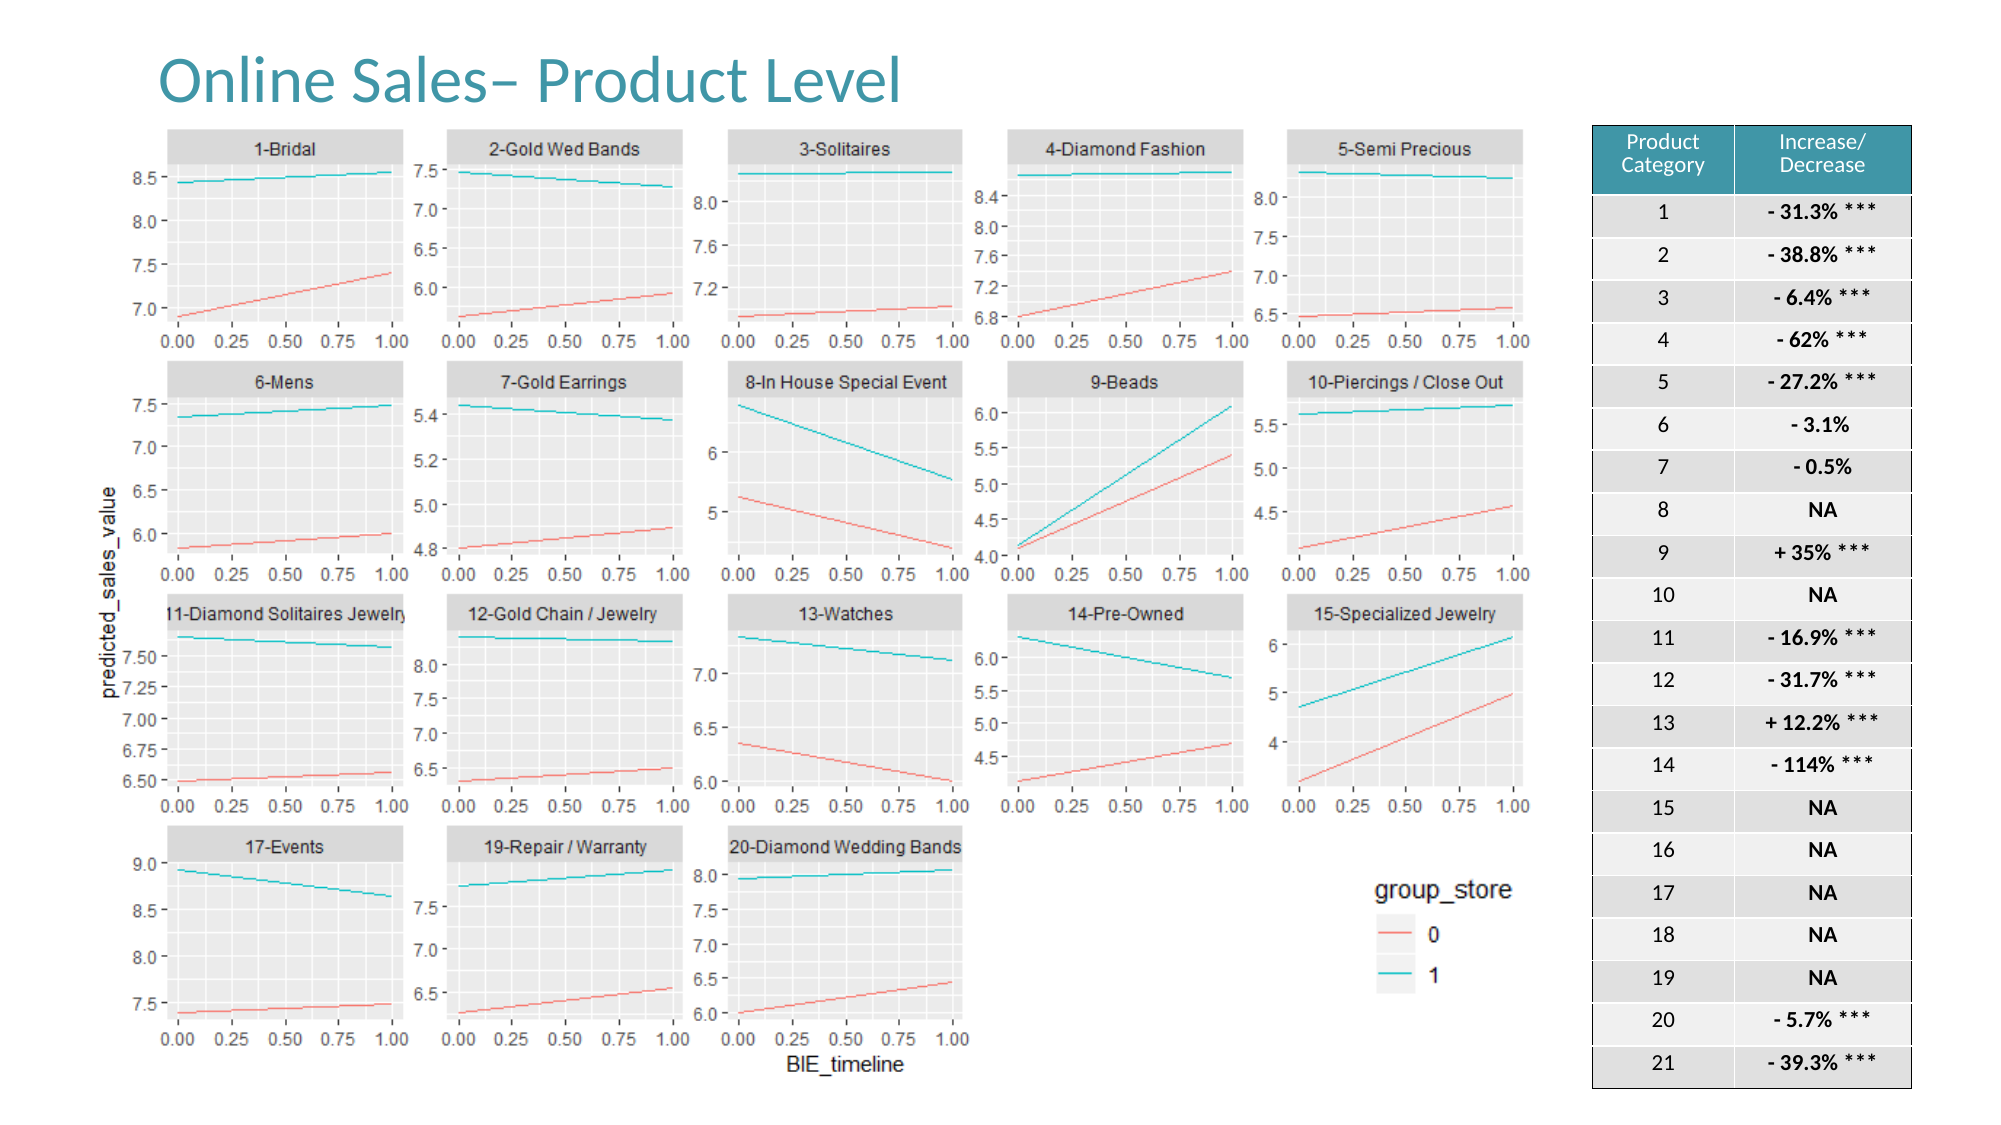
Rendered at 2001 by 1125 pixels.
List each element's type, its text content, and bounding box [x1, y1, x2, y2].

table_cell 8 [1593, 494, 1734, 535]
table_cell 12 [1593, 664, 1734, 705]
table_cell NA [1735, 961, 1911, 1002]
table_cell 16 [1593, 834, 1734, 875]
table_cell 17 [1593, 876, 1734, 917]
table_cell 7 [1593, 451, 1734, 492]
table_cell - 31.3% *** [1735, 196, 1911, 237]
table_cell - 31.7% *** [1735, 664, 1911, 705]
table_cell - 6.4% *** [1735, 281, 1911, 322]
table_cell 9 [1593, 536, 1734, 577]
table_cell 15 [1593, 791, 1734, 832]
table_cell 5 [1593, 366, 1734, 407]
table_header Increase/ Decrease [1735, 126, 1911, 194]
table_cell - 27.2% *** [1735, 366, 1911, 407]
table_cell - 62% *** [1735, 324, 1911, 364]
table_cell - 16.9% *** [1735, 621, 1911, 662]
table_cell 19 [1593, 961, 1734, 1002]
table_cell - 0.5% [1735, 451, 1911, 492]
table_cell NA [1735, 579, 1911, 620]
table_cell NA [1735, 834, 1911, 875]
table_cell NA [1735, 876, 1911, 917]
table_cell 2 [1593, 239, 1734, 279]
table_cell - 39.3% *** [1735, 1047, 1911, 1088]
table_cell NA [1735, 919, 1911, 960]
table_cell - 3.1% [1735, 409, 1911, 449]
table_cell - 5.7% *** [1735, 1004, 1911, 1045]
text_box Online Sales– Product Level [143, 37, 943, 115]
table_header Product Category [1593, 126, 1734, 194]
table_cell - 114% *** [1735, 749, 1911, 790]
table_cell 1 [1593, 196, 1734, 237]
table_cell 13 [1593, 706, 1734, 747]
table_cell + 12.2% *** [1735, 706, 1911, 747]
table_cell 4 [1593, 324, 1734, 364]
table_cell 6 [1593, 409, 1734, 449]
table_cell 3 [1593, 281, 1734, 322]
table_cell 20 [1593, 1004, 1734, 1045]
table_cell NA [1735, 494, 1911, 535]
picture [86, 115, 1545, 1078]
table_cell 11 [1593, 621, 1734, 662]
table_cell 21 [1593, 1047, 1734, 1088]
table_cell + 35% *** [1735, 536, 1911, 577]
table_cell 18 [1593, 919, 1734, 960]
table_cell 10 [1593, 579, 1734, 620]
table_cell NA [1735, 791, 1911, 832]
table_cell 14 [1593, 749, 1734, 790]
table_cell - 38.8% *** [1735, 239, 1911, 279]
